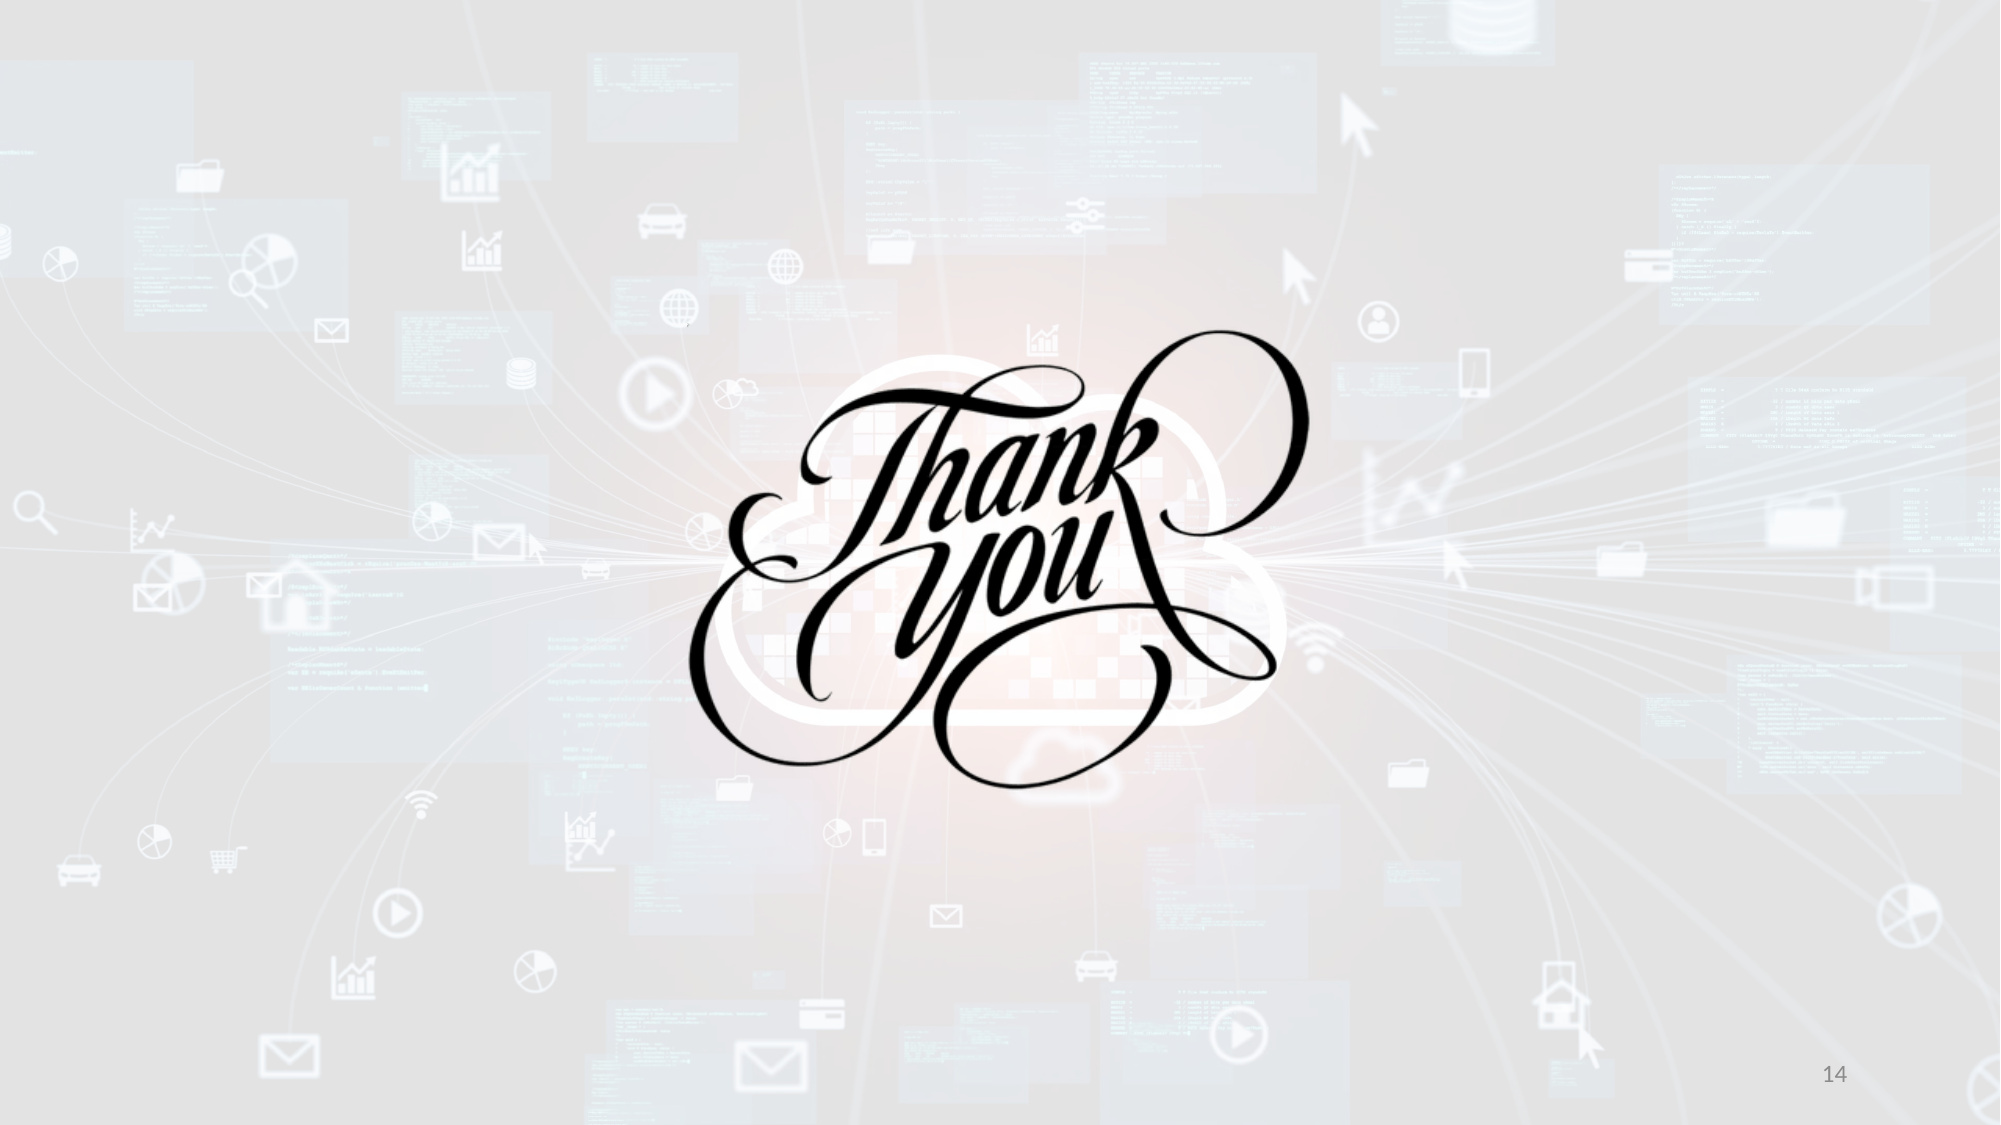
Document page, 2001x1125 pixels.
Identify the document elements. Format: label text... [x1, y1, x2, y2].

picture [687, 249, 1313, 875]
slide_number 14 [1412, 1042, 1863, 1103]
